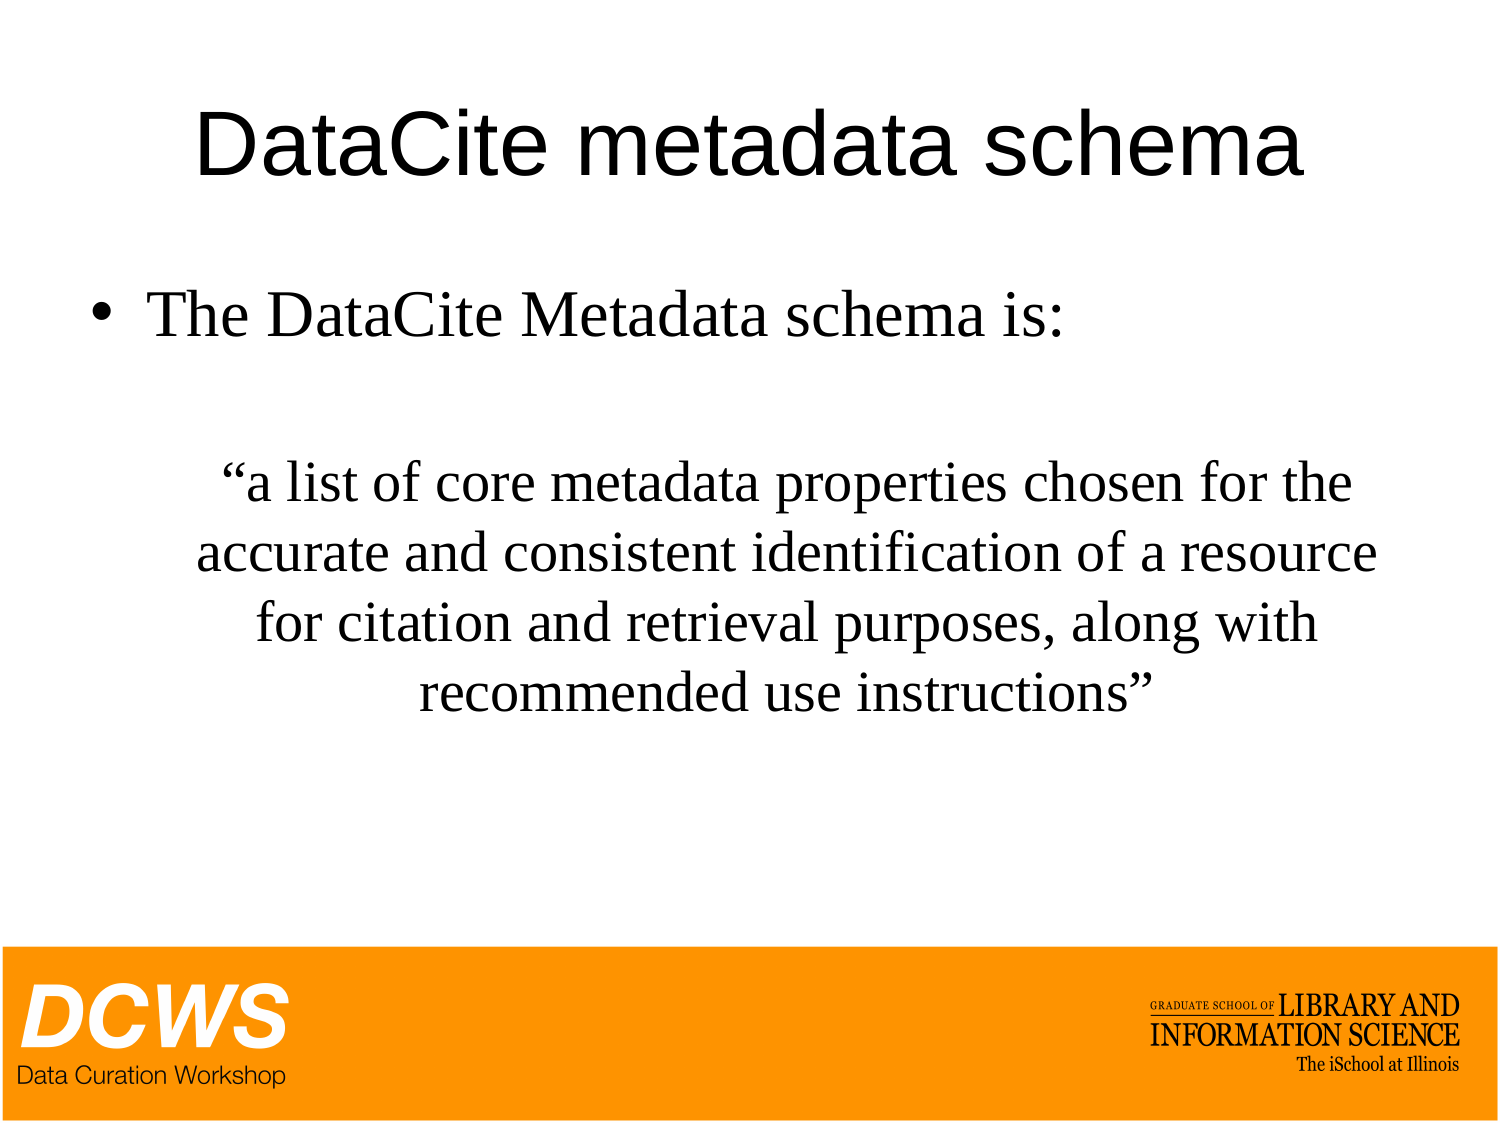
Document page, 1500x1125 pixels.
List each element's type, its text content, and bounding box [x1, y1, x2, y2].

title DataCite metadata schema [75, 45, 1425, 233]
list The DataCite Metadata schema is: “a list of core metadata properties chosen for the accurate and consistent identification of a resource for citation and retrieval purposes, along with recommended use instructions” [75, 262, 1425, 1005]
picture [0, 944, 1500, 1123]
